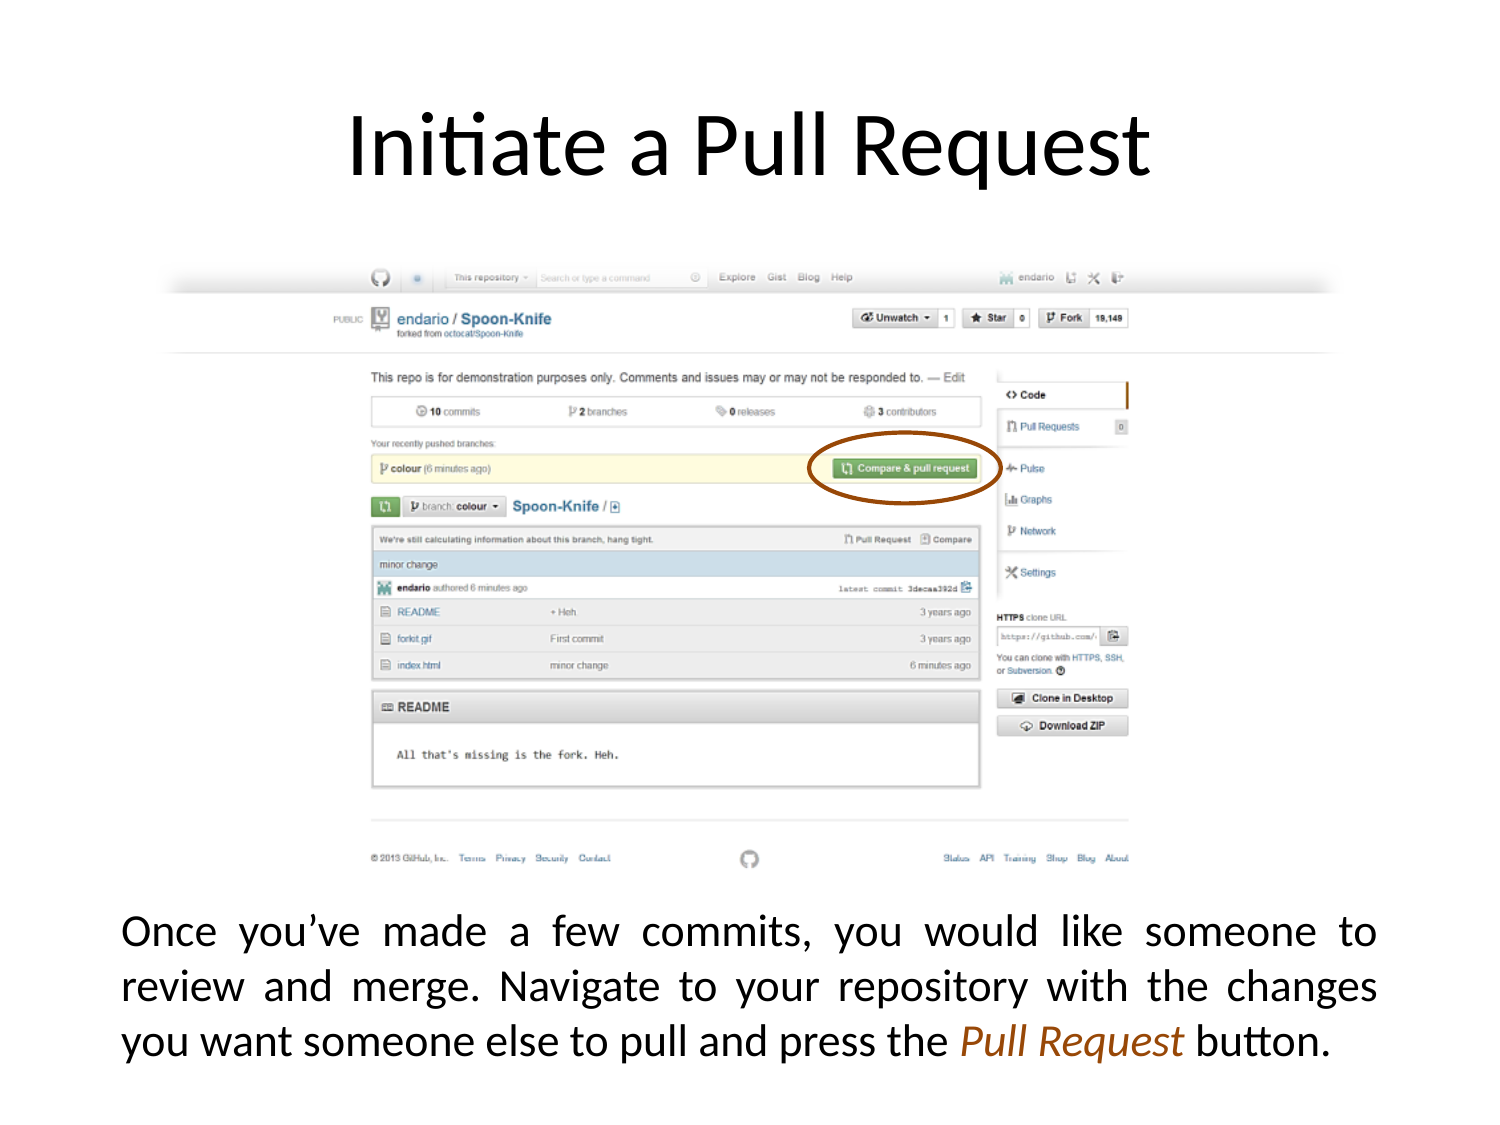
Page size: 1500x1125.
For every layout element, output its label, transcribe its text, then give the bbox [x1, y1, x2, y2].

text_box Once you’ve made a few commits, you would like someone to review and merge. Navigate to your repository with the changes you want someone else to pull and press the Pull Request button. [106, 893, 1394, 1073]
title Initiate a Pull Request [75, 45, 1425, 233]
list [155, 262, 1345, 1006]
